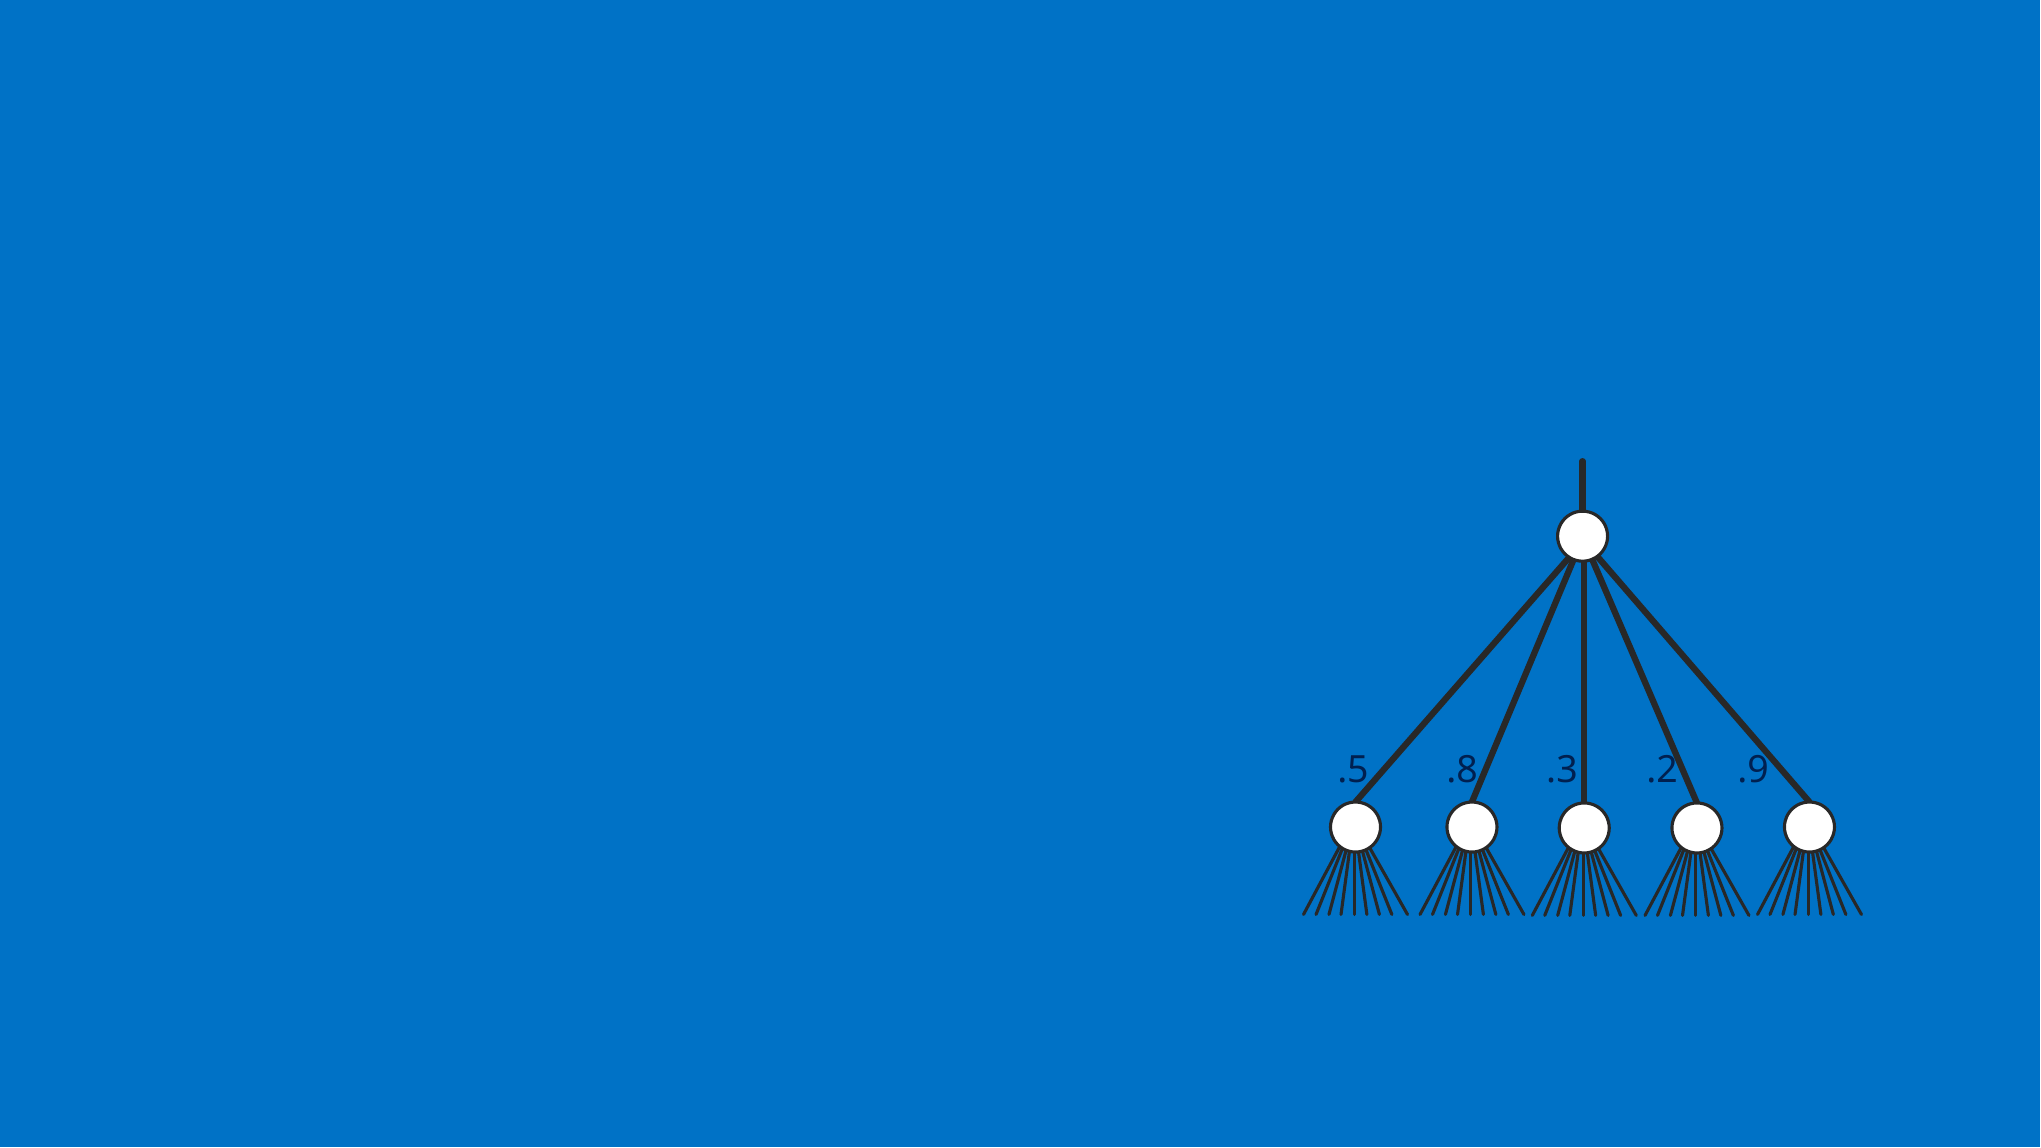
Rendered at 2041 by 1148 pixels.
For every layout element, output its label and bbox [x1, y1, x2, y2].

text_box [1478, 645, 1535, 811]
text_box [1256, 586, 1631, 868]
text_box [1535, 588, 1910, 867]
text_box [1557, 460, 1608, 562]
